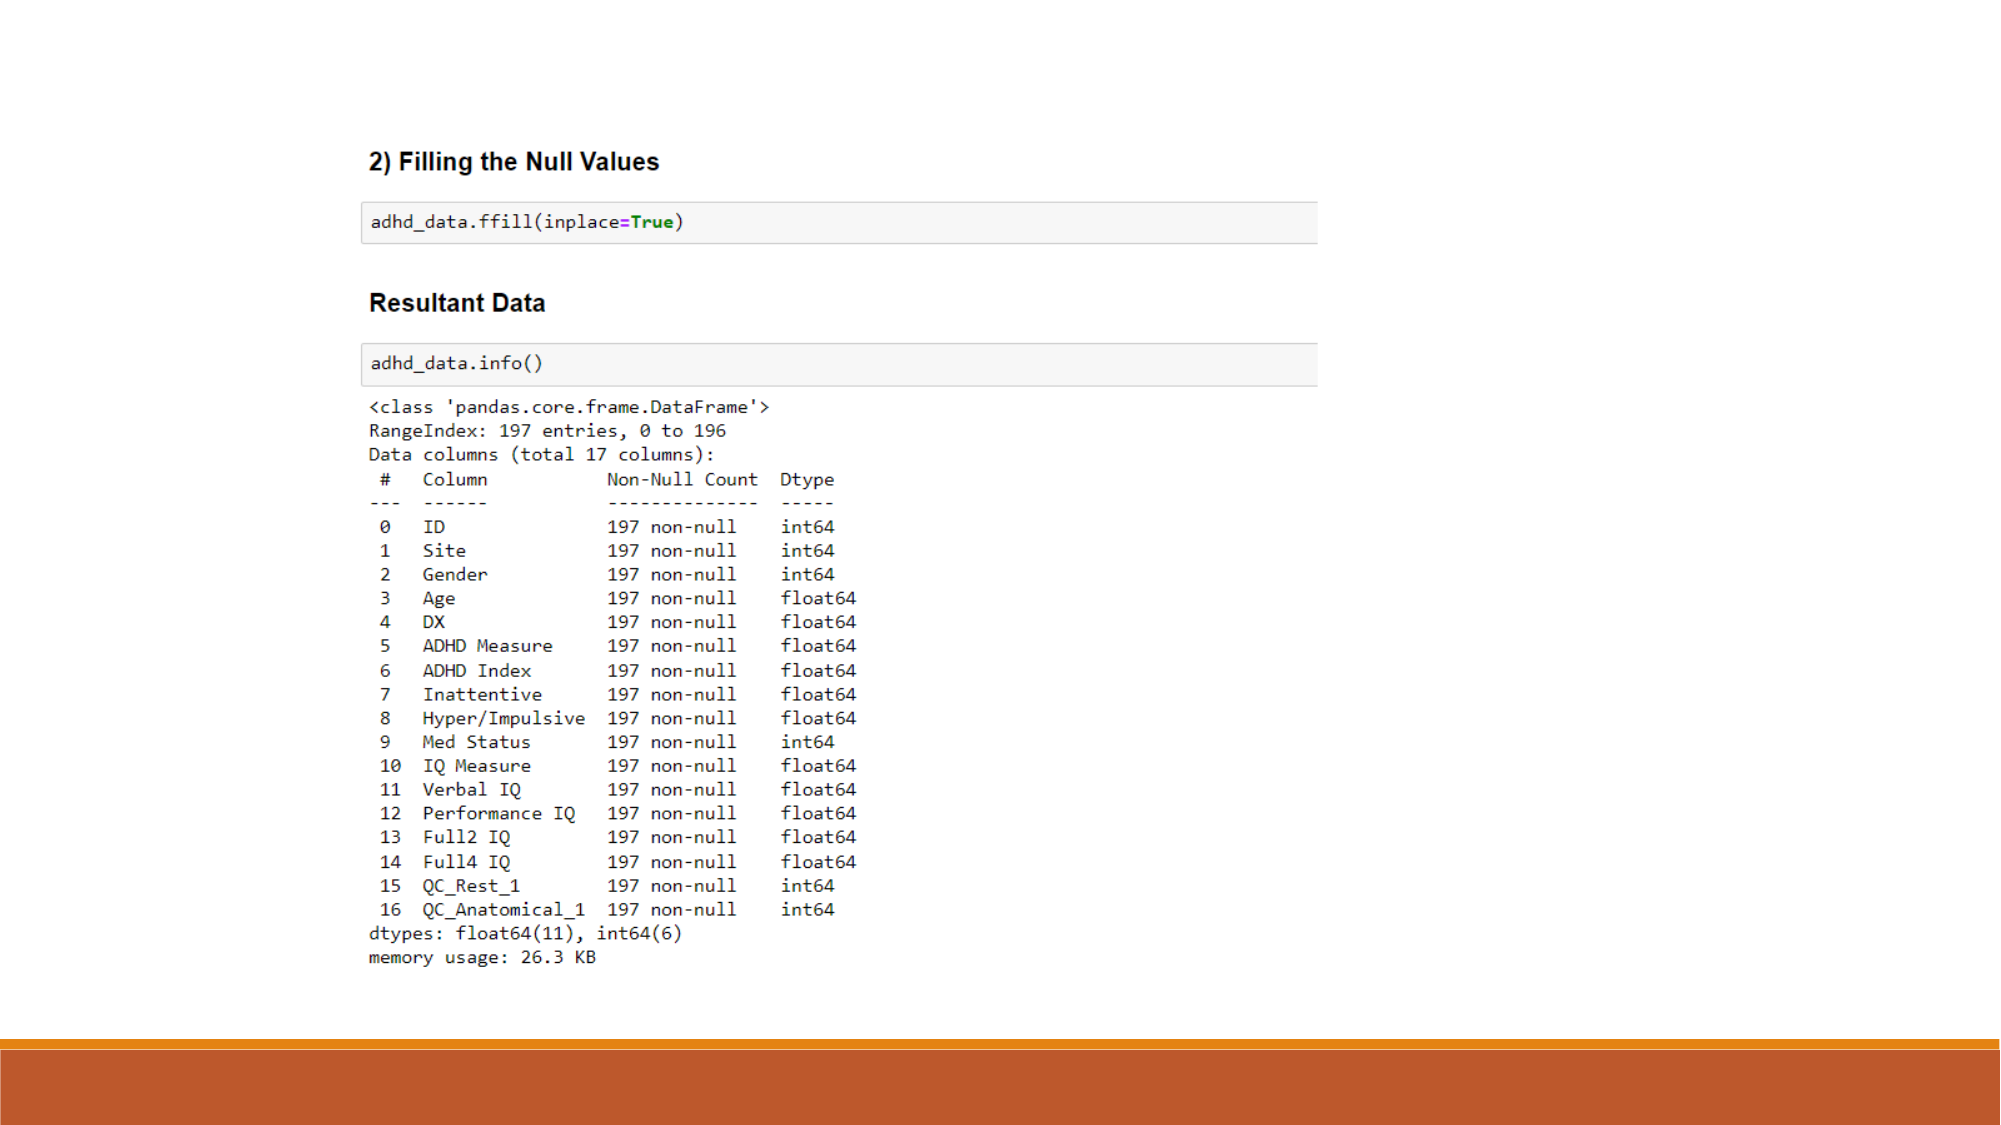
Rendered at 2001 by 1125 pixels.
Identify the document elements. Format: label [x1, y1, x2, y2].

picture [353, 107, 1319, 1018]
